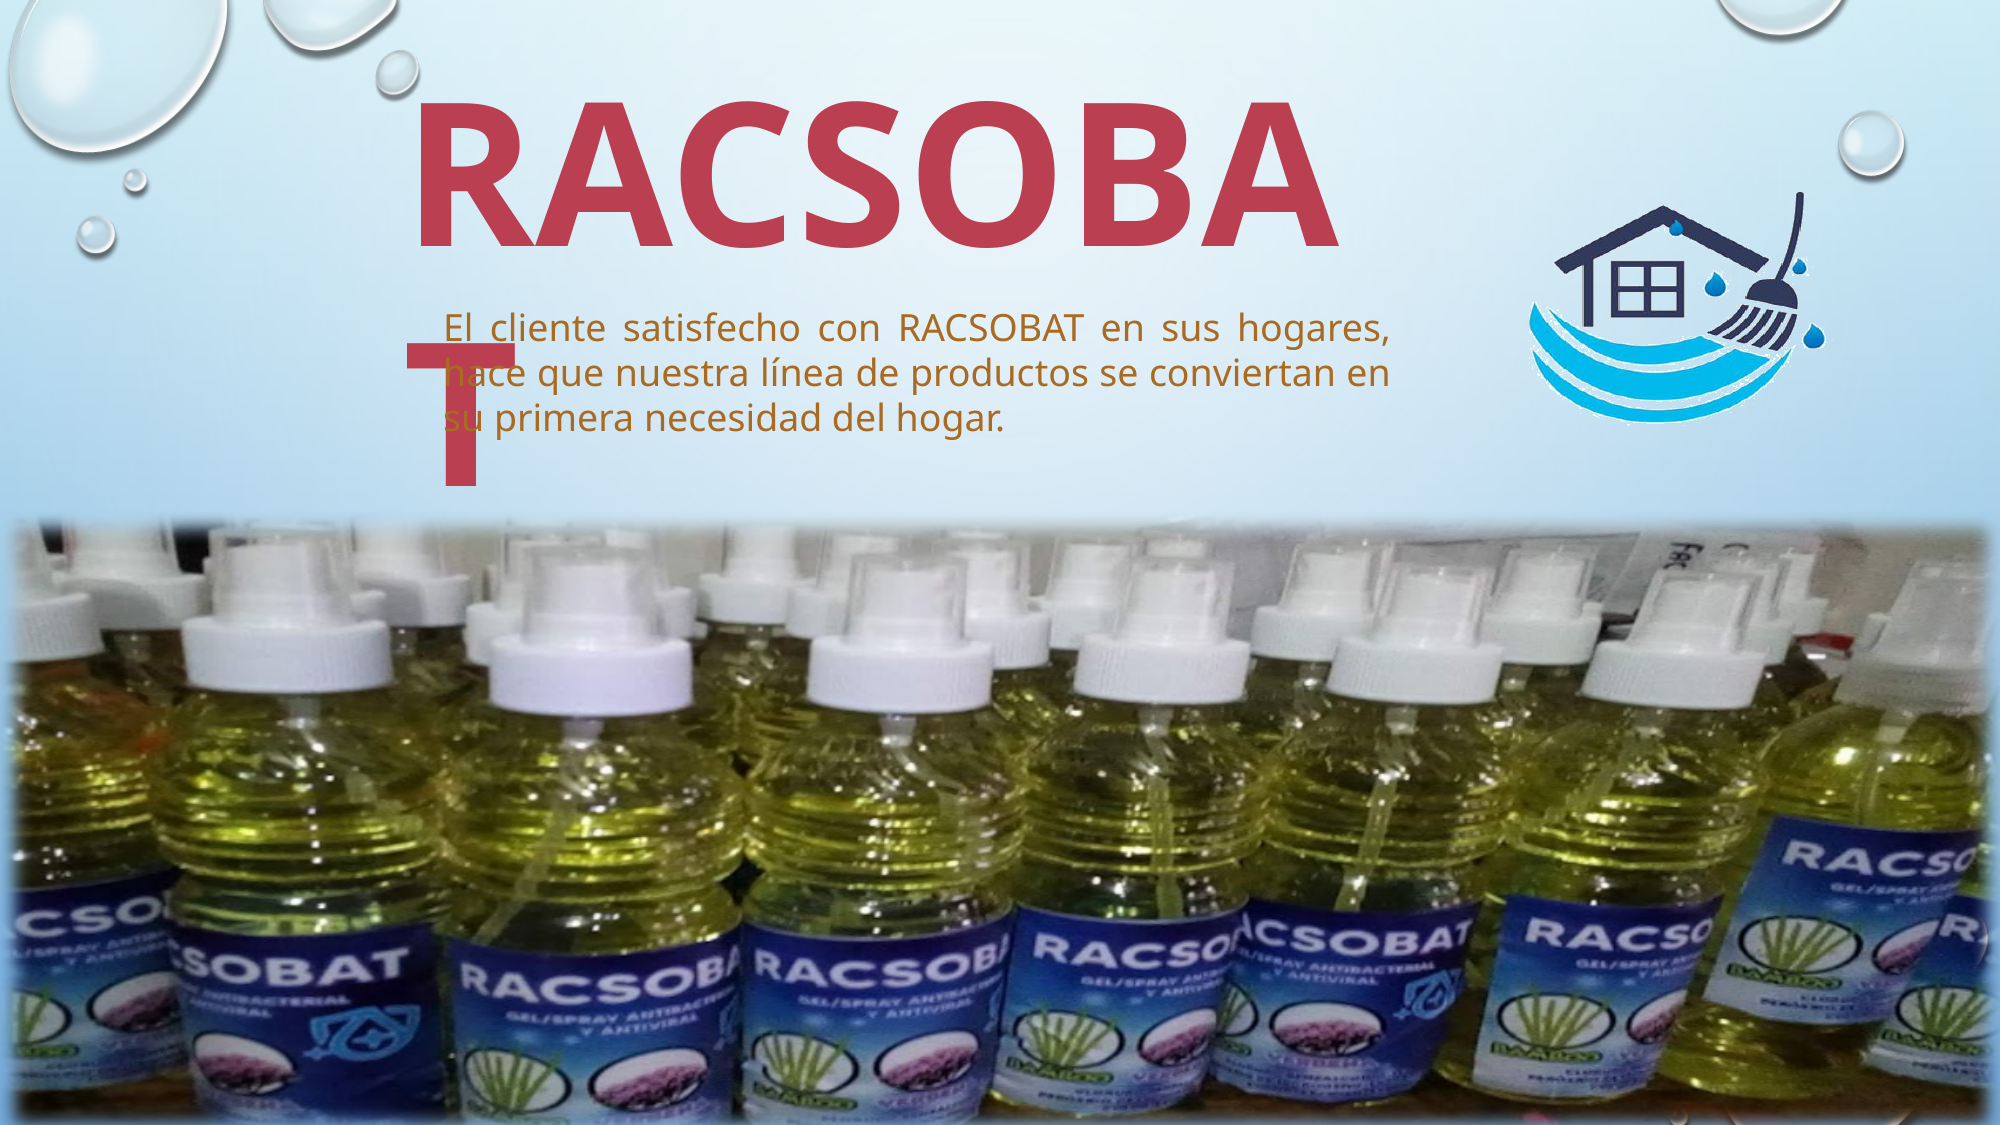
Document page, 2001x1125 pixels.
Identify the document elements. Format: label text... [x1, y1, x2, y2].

picture [0, 0, 2000, 1125]
text_box El cliente satisfecho con RACSOBAT en sus hogares, hace que nuestra línea de productos se conviertan en su primera necesidad del hogar. [428, 296, 1407, 447]
text_box RACSOBAT [389, 39, 1390, 510]
